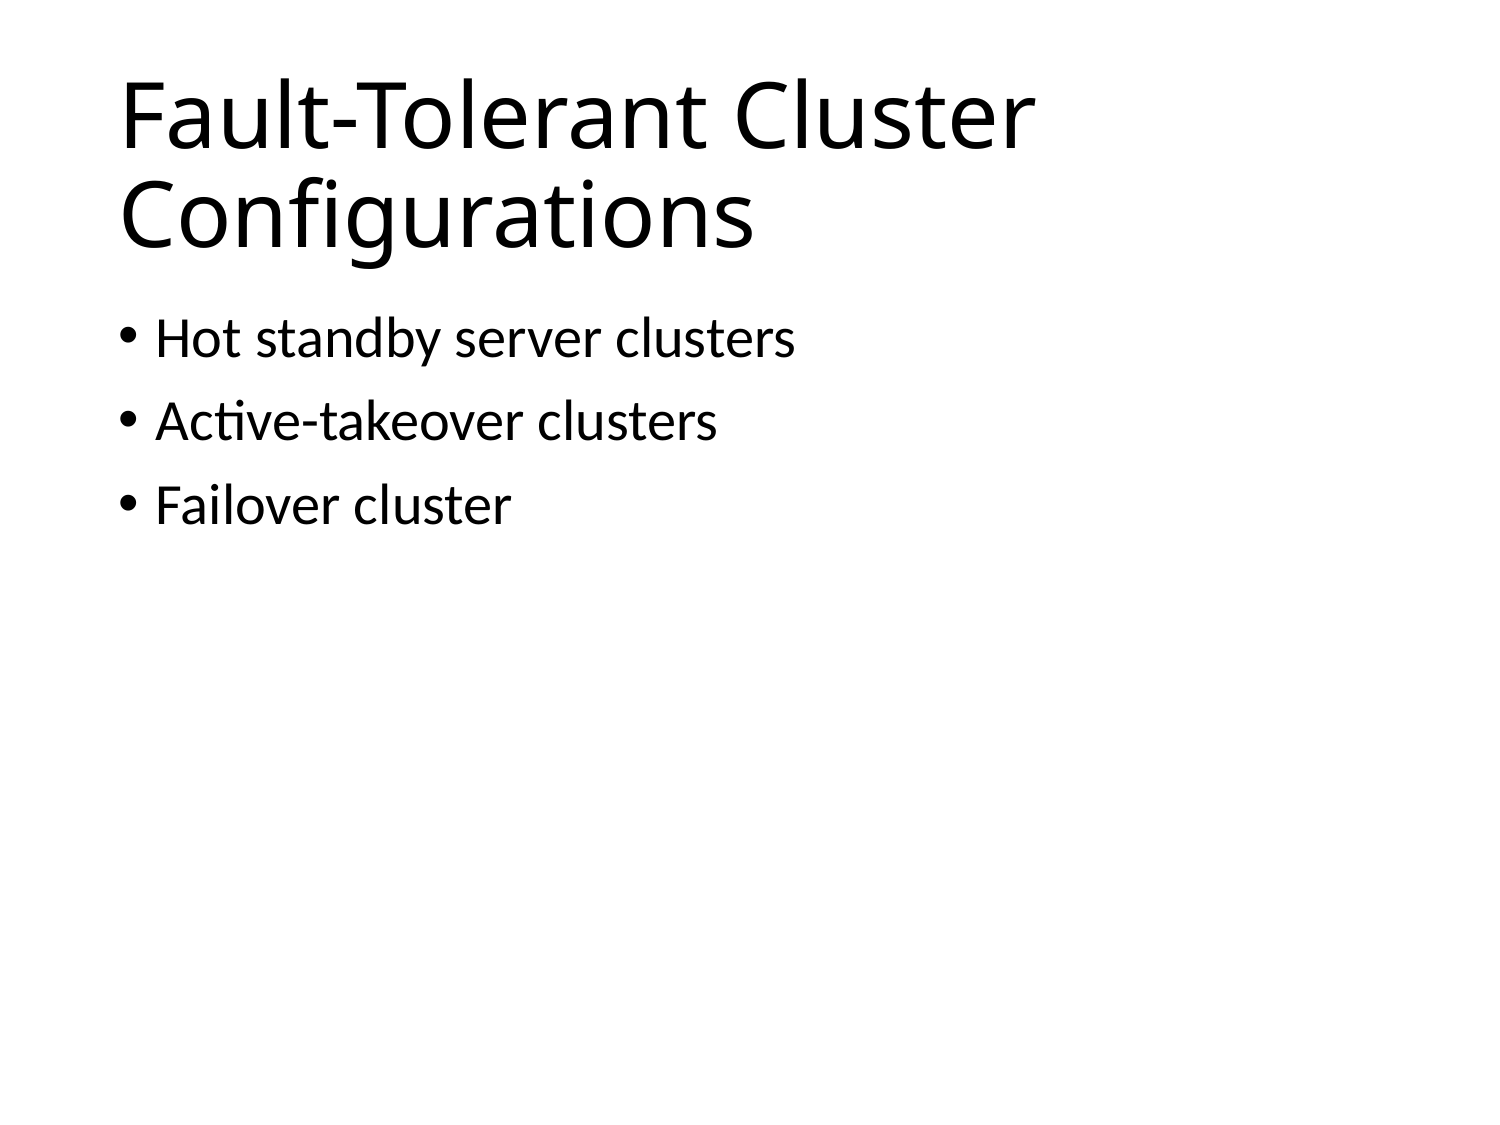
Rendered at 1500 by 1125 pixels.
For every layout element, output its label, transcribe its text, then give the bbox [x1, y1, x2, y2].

title Fault-Tolerant Cluster Configurations [103, 59, 1397, 278]
list Hot standby server clusters Active-takeover clusters Failover cluster [103, 299, 1397, 1014]
